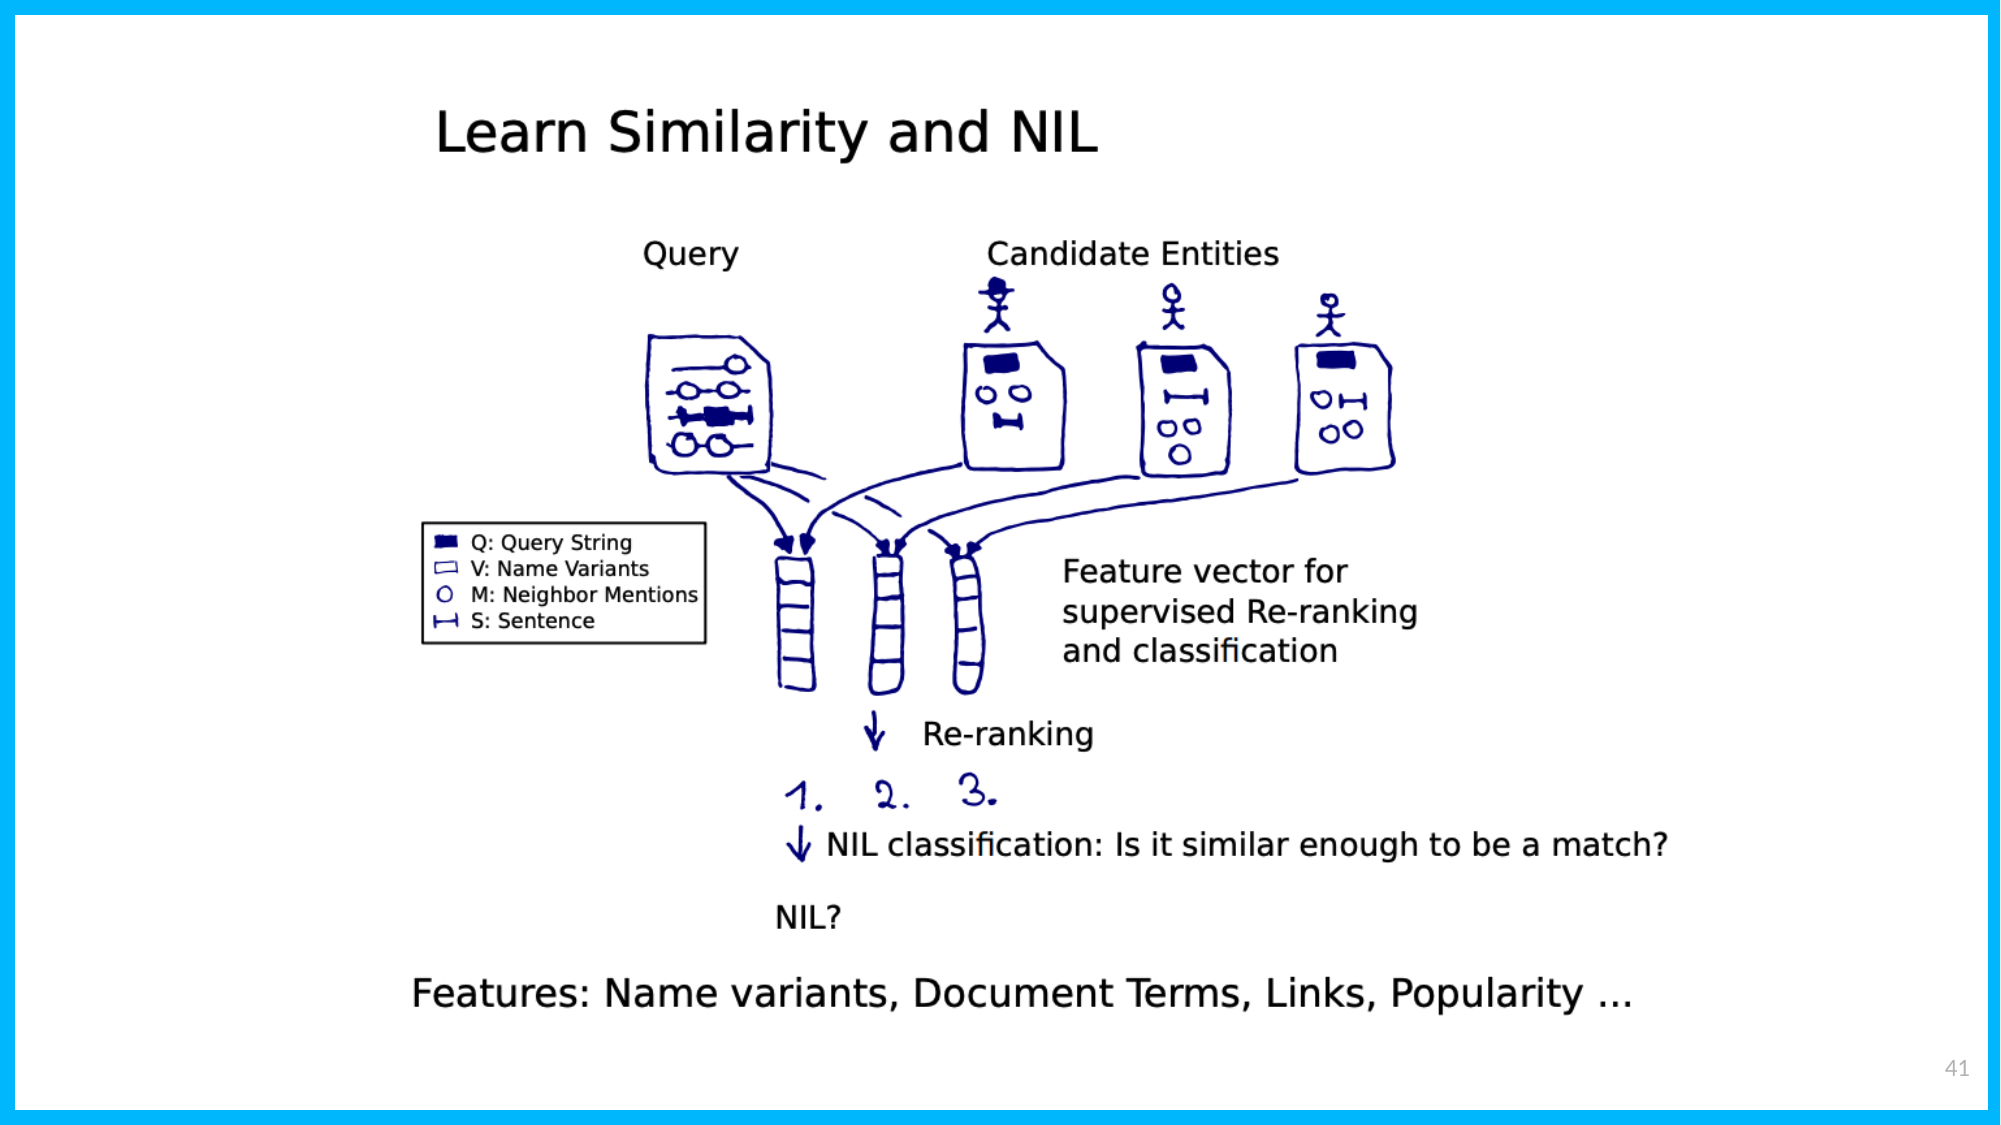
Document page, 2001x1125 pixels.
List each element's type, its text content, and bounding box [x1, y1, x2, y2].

picture [349, 92, 1691, 1033]
slide_number 41 [1535, 1036, 1986, 1097]
